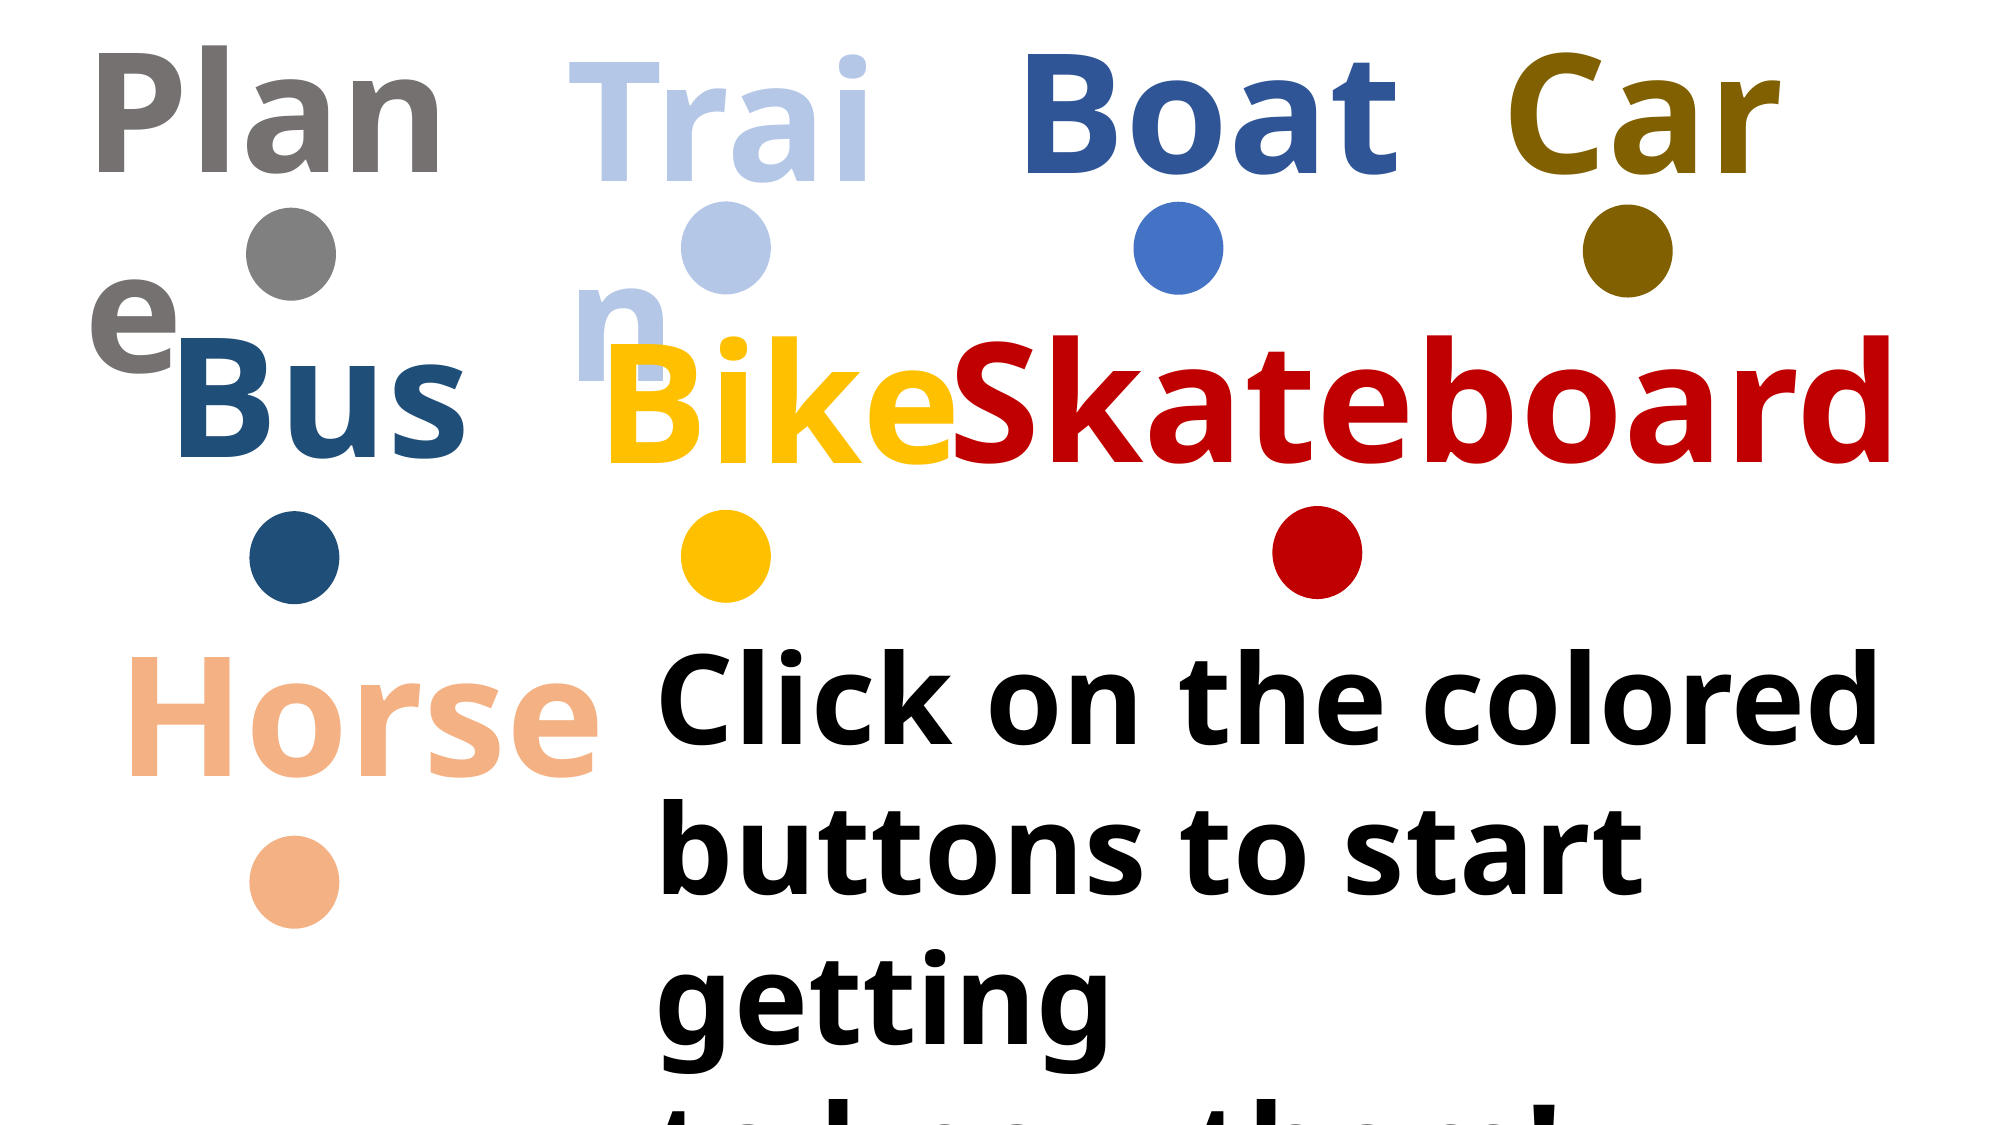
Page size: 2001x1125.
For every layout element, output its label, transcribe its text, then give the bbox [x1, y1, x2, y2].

text_box [1581, 215, 1674, 288]
text_box [248, 510, 341, 602]
text_box Train [551, 7, 934, 283]
text_box Plane [70, 0, 519, 413]
text_box Click on the colored buttons to start getting to know them! [640, 611, 1905, 1125]
text_box [1271, 505, 1364, 601]
text_box Car [1486, 0, 2000, 214]
text_box Horse [102, 602, 1303, 817]
text_box Skateboard [933, 288, 2000, 504]
text_box [248, 834, 341, 930]
text_box [679, 508, 772, 602]
text_box Bus [151, 283, 1179, 499]
text_box Bike [582, 289, 1609, 505]
text_box [1132, 215, 1225, 288]
text_box Boat [998, 0, 2000, 215]
